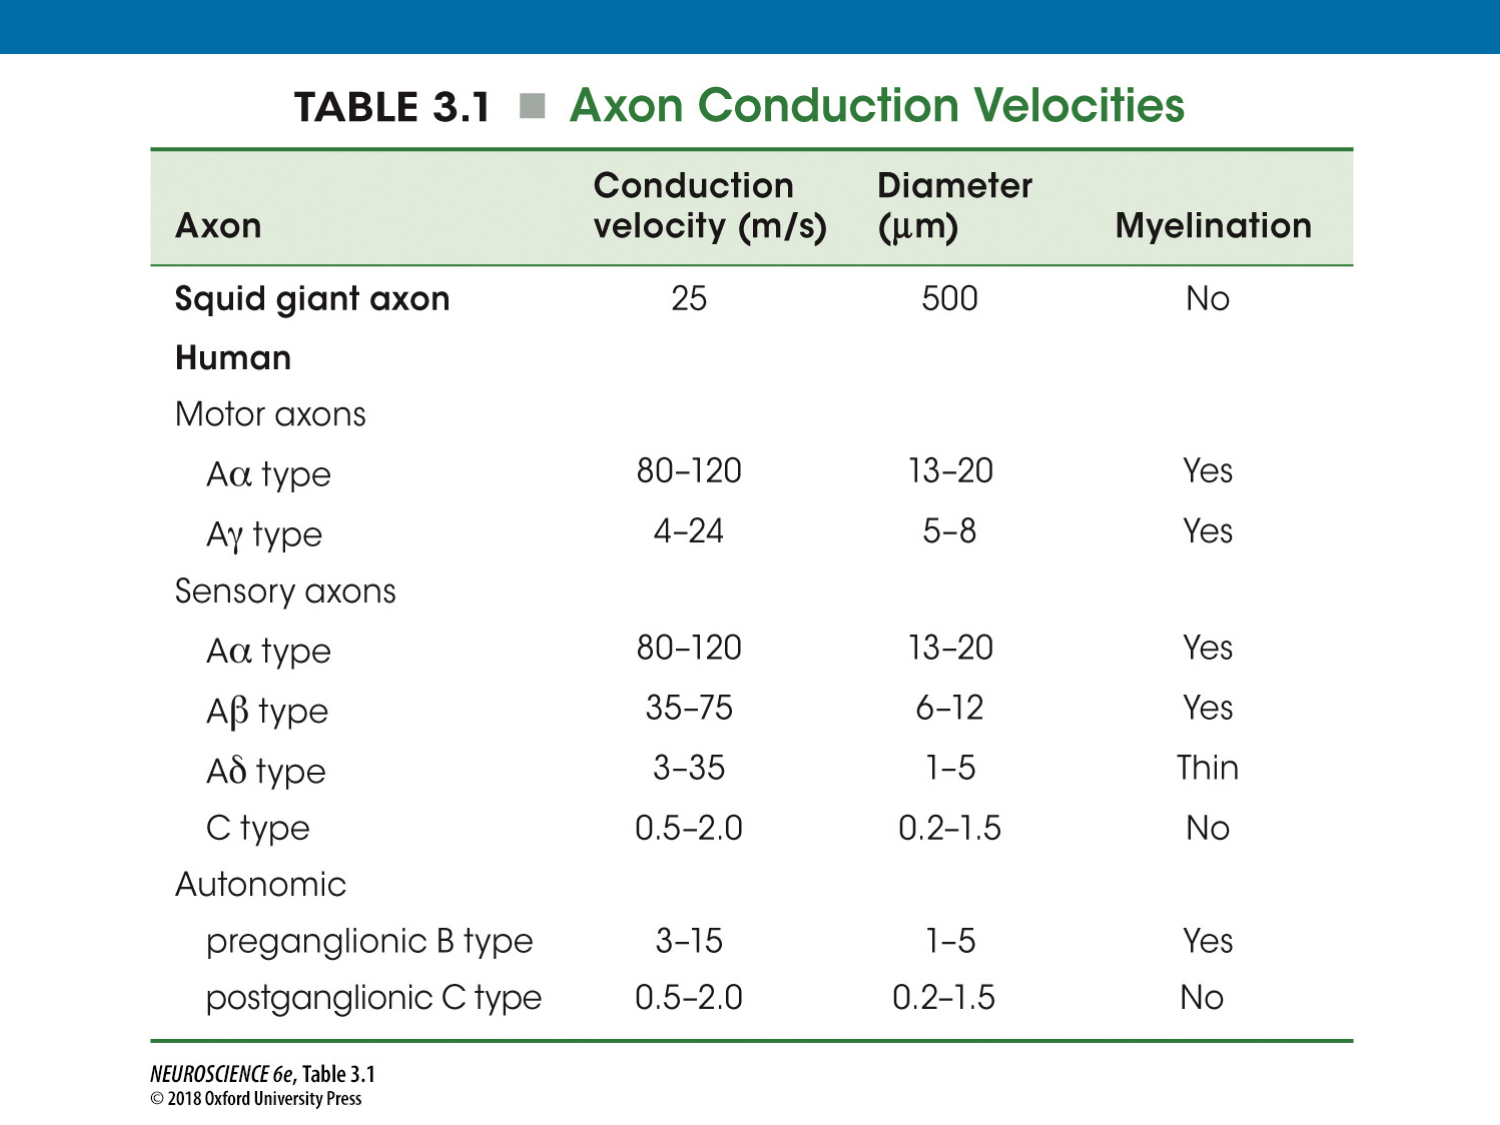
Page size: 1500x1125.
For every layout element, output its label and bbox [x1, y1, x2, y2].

picture [140, 74, 1360, 1113]
